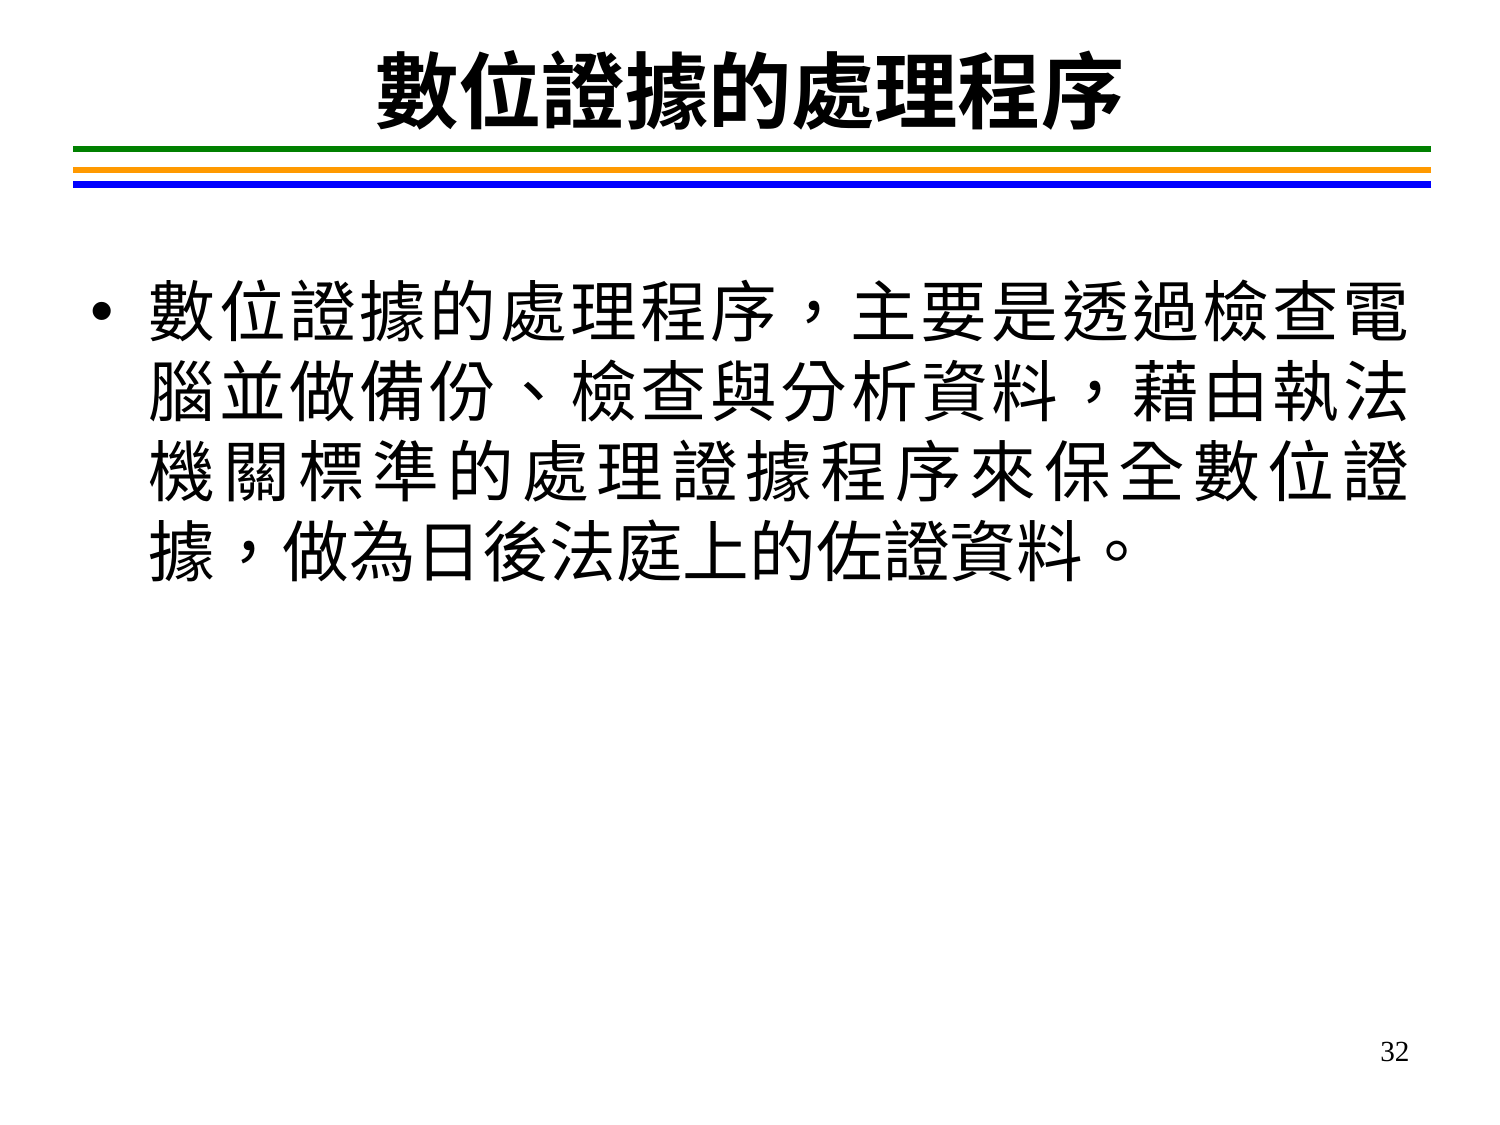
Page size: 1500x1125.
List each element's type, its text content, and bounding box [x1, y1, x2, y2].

slide_number 32 [1074, 1024, 1425, 1103]
list 數位證據的處理程序，主要是透過檢查電腦並做備份、檢查與分析資料，藉由執法機關標準的處理證據程序來保全數位證據，做為日後法庭上的佐證資料。 [75, 262, 1425, 1005]
title 數位證據的處理程序 [75, 0, 1425, 183]
